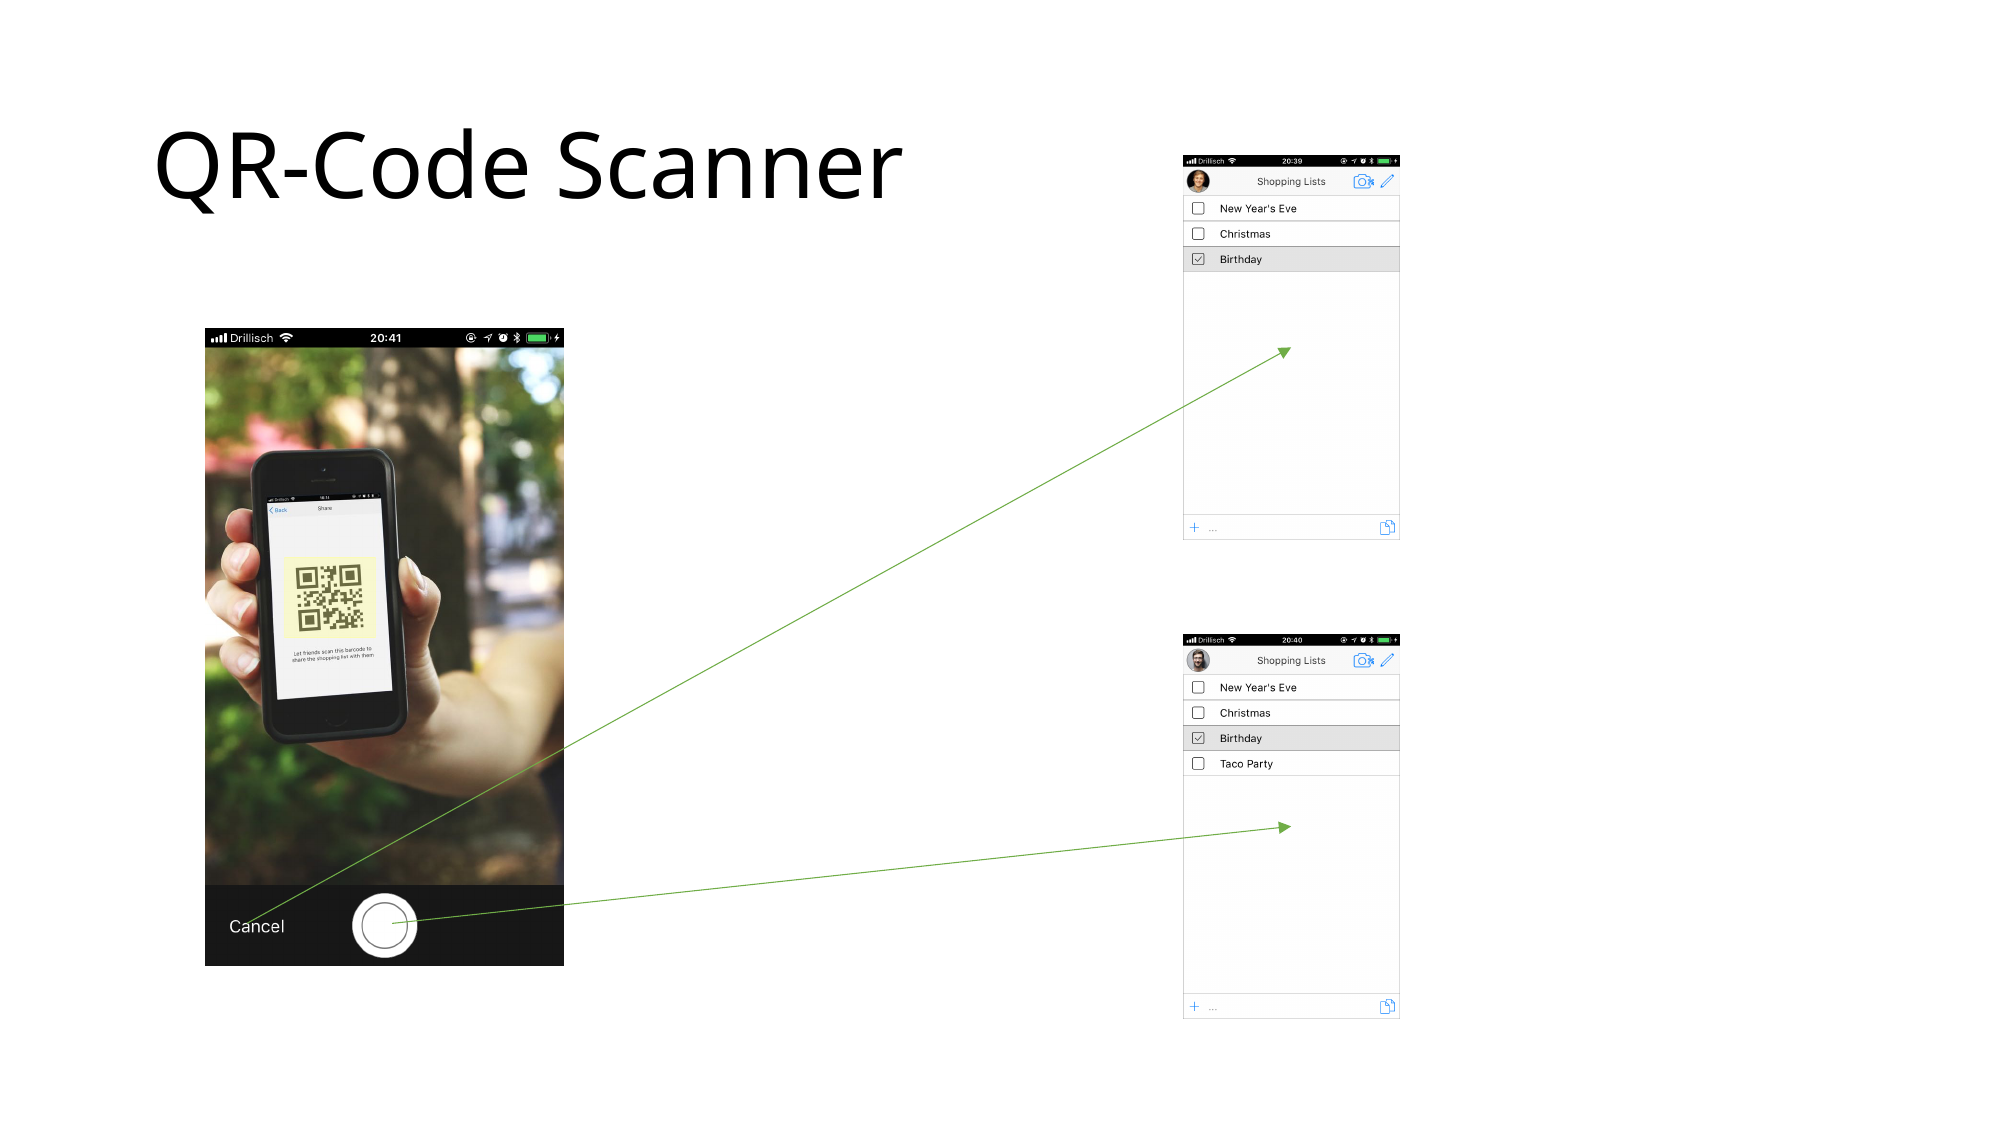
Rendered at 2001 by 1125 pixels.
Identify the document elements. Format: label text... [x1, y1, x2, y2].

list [1183, 155, 1400, 540]
title QR-Code Scanner [137, 59, 1863, 278]
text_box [246, 347, 1292, 924]
picture [205, 328, 564, 967]
picture [1183, 634, 1400, 1019]
